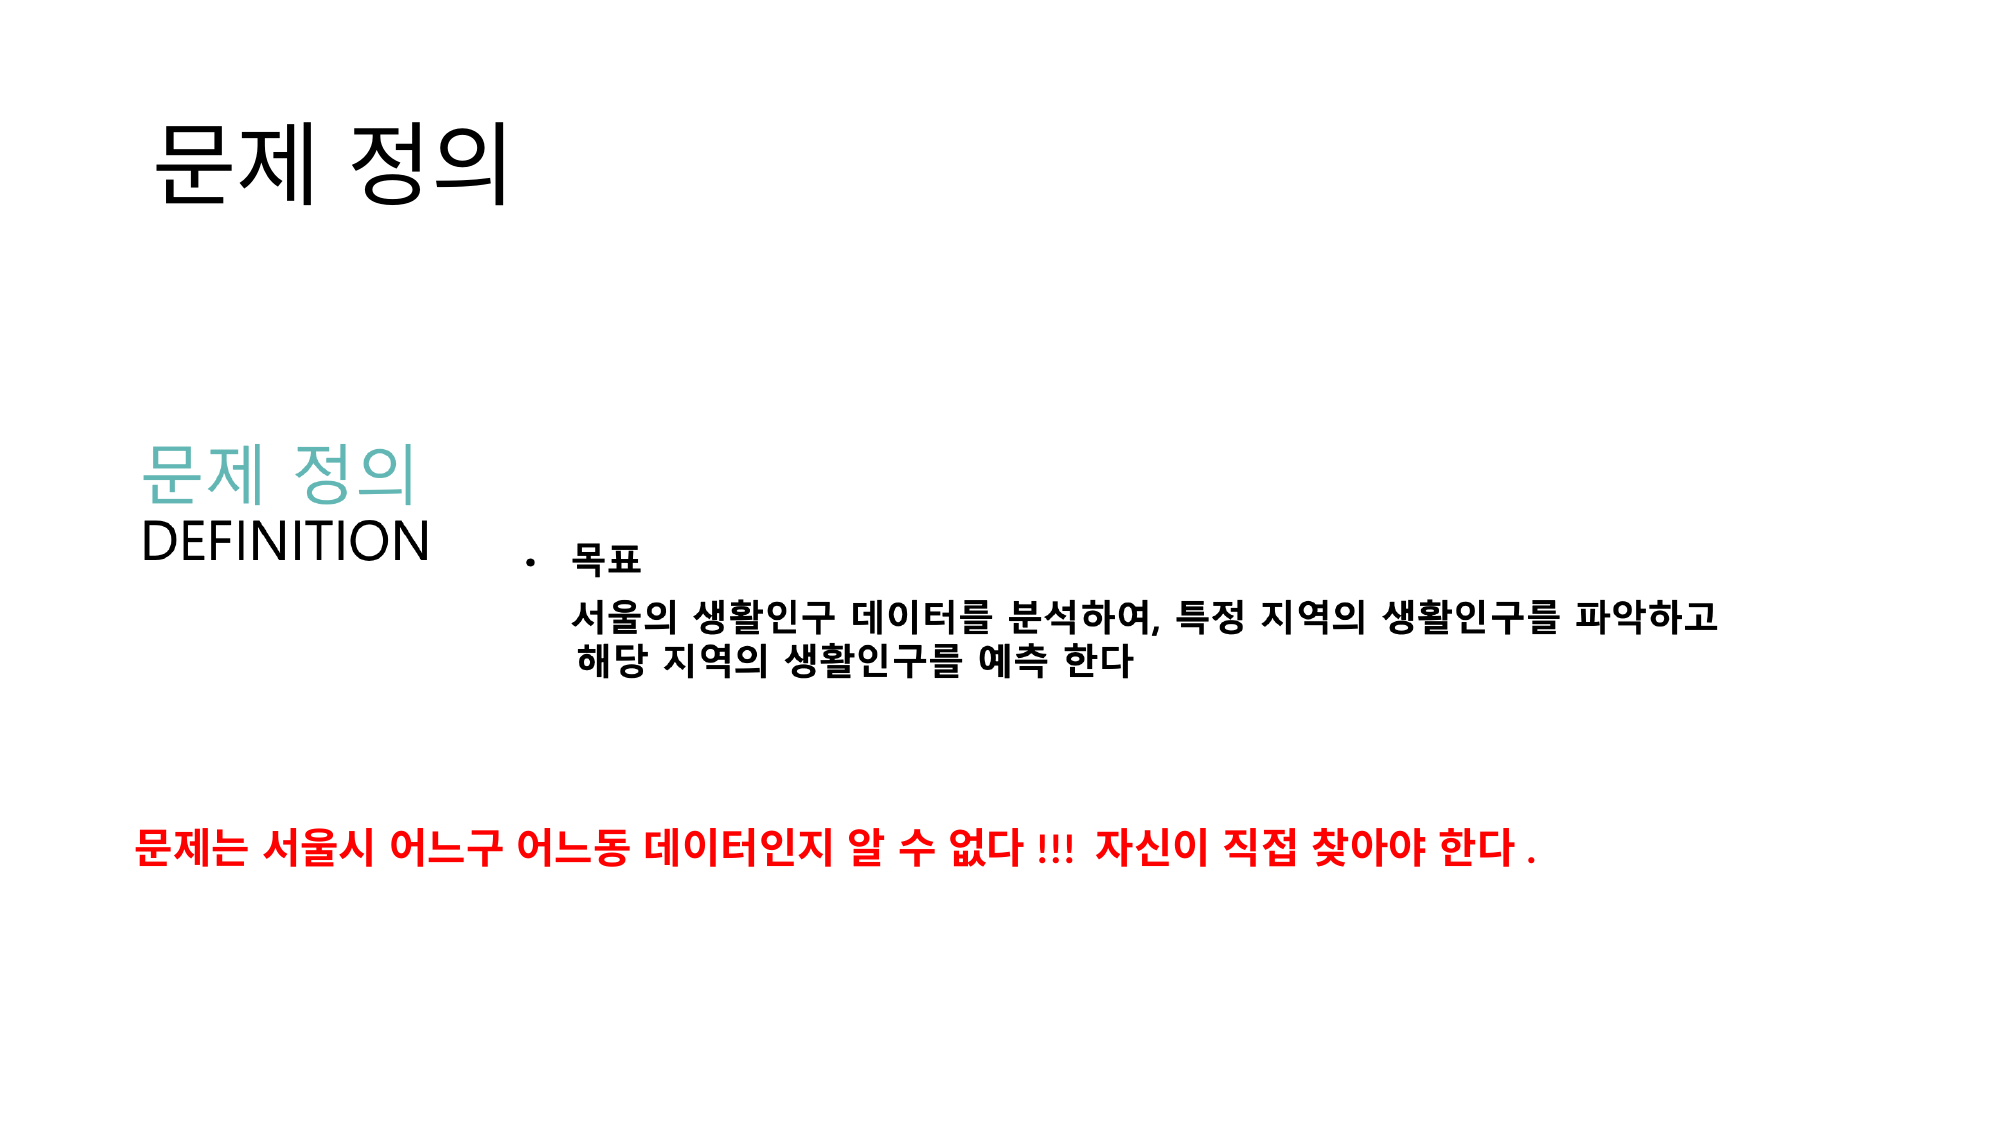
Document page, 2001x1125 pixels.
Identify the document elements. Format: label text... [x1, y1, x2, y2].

title 문제 정의 [137, 59, 1863, 278]
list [119, 392, 1845, 733]
text_box 문제는 서울시 어느구 어느동 데이터인지 알 수 없다!!! 자신이 직접 찾아야 한다. [120, 814, 1685, 880]
